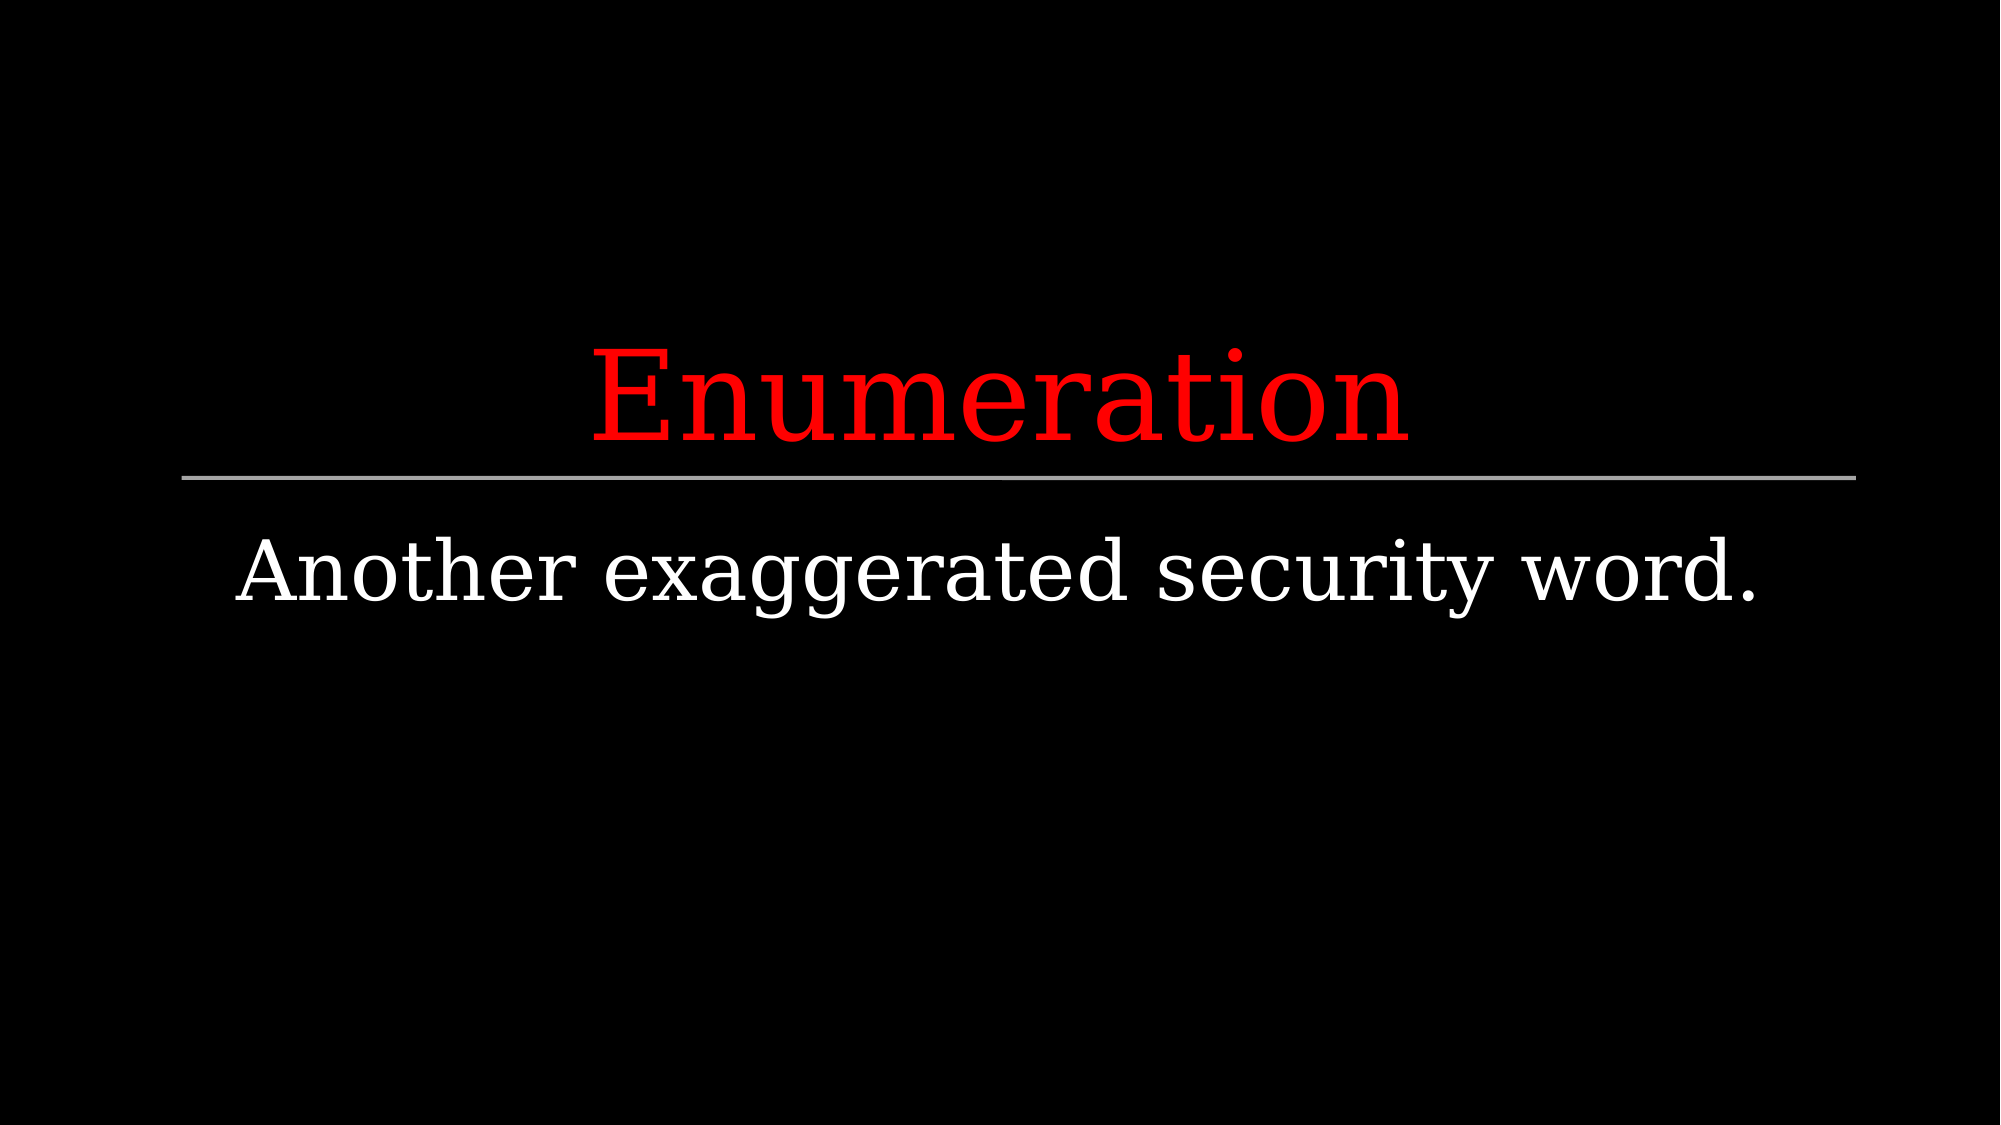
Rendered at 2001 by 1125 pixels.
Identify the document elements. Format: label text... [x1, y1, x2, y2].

text_box Another exaggerated security word. [222, 509, 1778, 624]
text_box [181, 475, 1856, 481]
text_box Enumeration [249, 308, 1750, 473]
